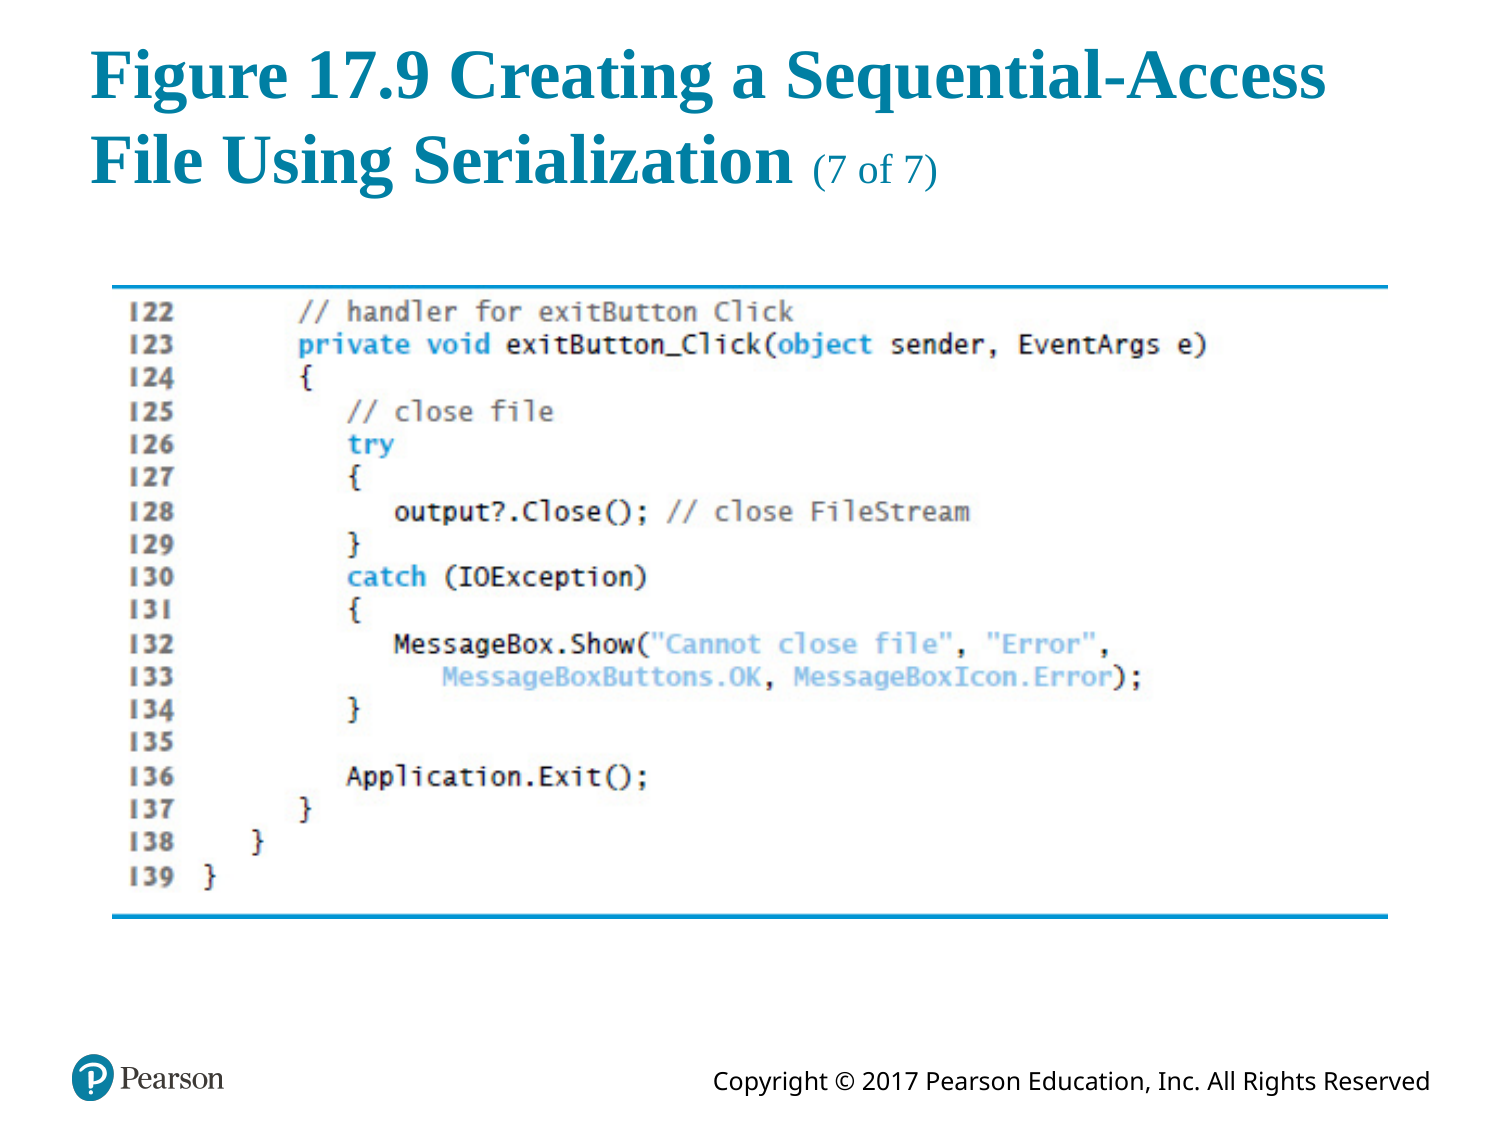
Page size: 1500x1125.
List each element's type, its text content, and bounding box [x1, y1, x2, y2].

picture [72, 1054, 88, 1070]
picture [72, 1087, 83, 1101]
picture [80, 1063, 106, 1088]
picture [98, 1054, 224, 1101]
picture [112, 289, 1388, 914]
title Figure 17.9 Creating a Sequential-Access File Using Serialization (7 of 7) [75, 37, 1425, 213]
